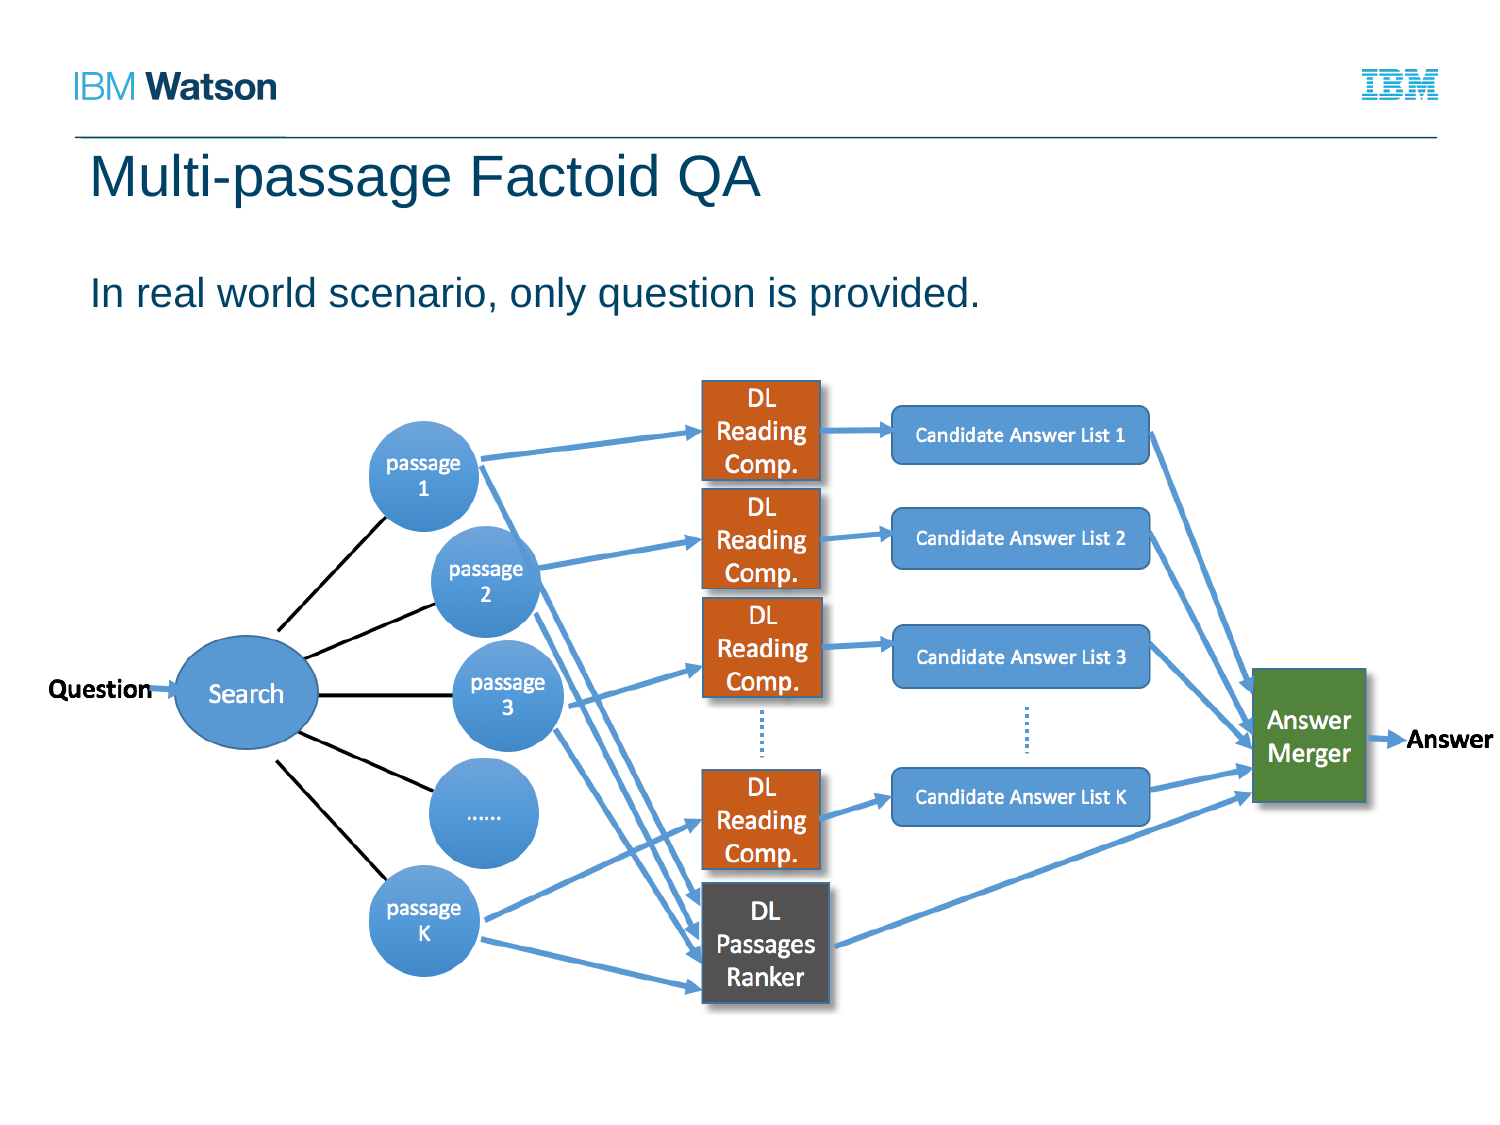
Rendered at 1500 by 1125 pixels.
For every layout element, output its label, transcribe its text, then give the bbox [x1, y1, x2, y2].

picture [37, 349, 1500, 1015]
title Multi-passage Factoid QA [75, 137, 1418, 226]
picture [1362, 69, 1438, 100]
list In real world scenario, only question is provided. [75, 262, 1418, 349]
picture [75, 72, 276, 100]
